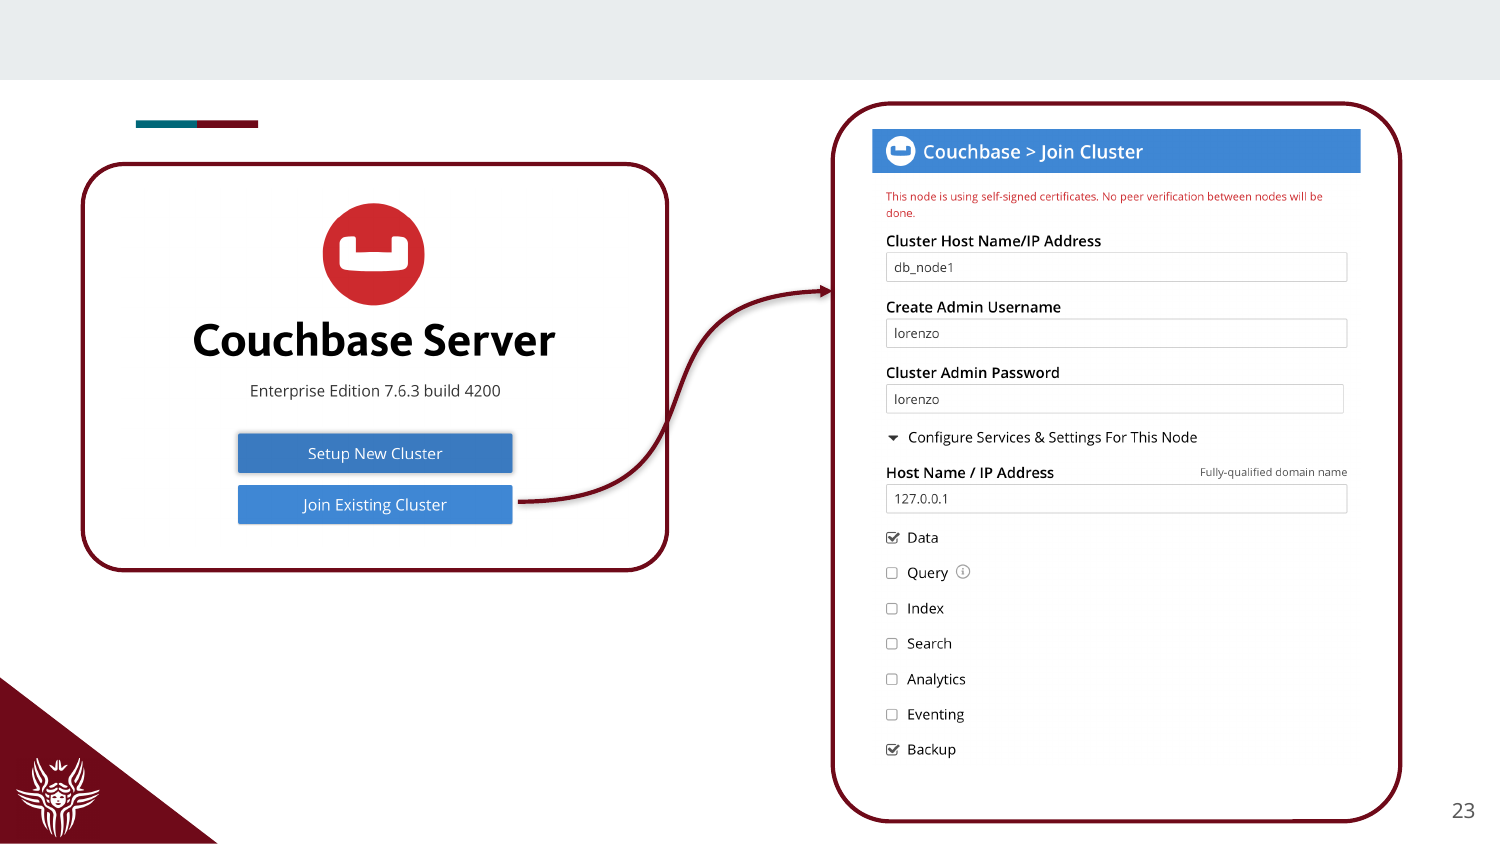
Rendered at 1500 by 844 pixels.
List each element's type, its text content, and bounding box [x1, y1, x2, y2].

text_box [830, 101, 1403, 824]
slide_number 23 [1400, 779, 1491, 844]
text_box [517, 290, 834, 502]
picture [872, 128, 1361, 766]
picture [16, 758, 100, 839]
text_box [82, 163, 668, 571]
